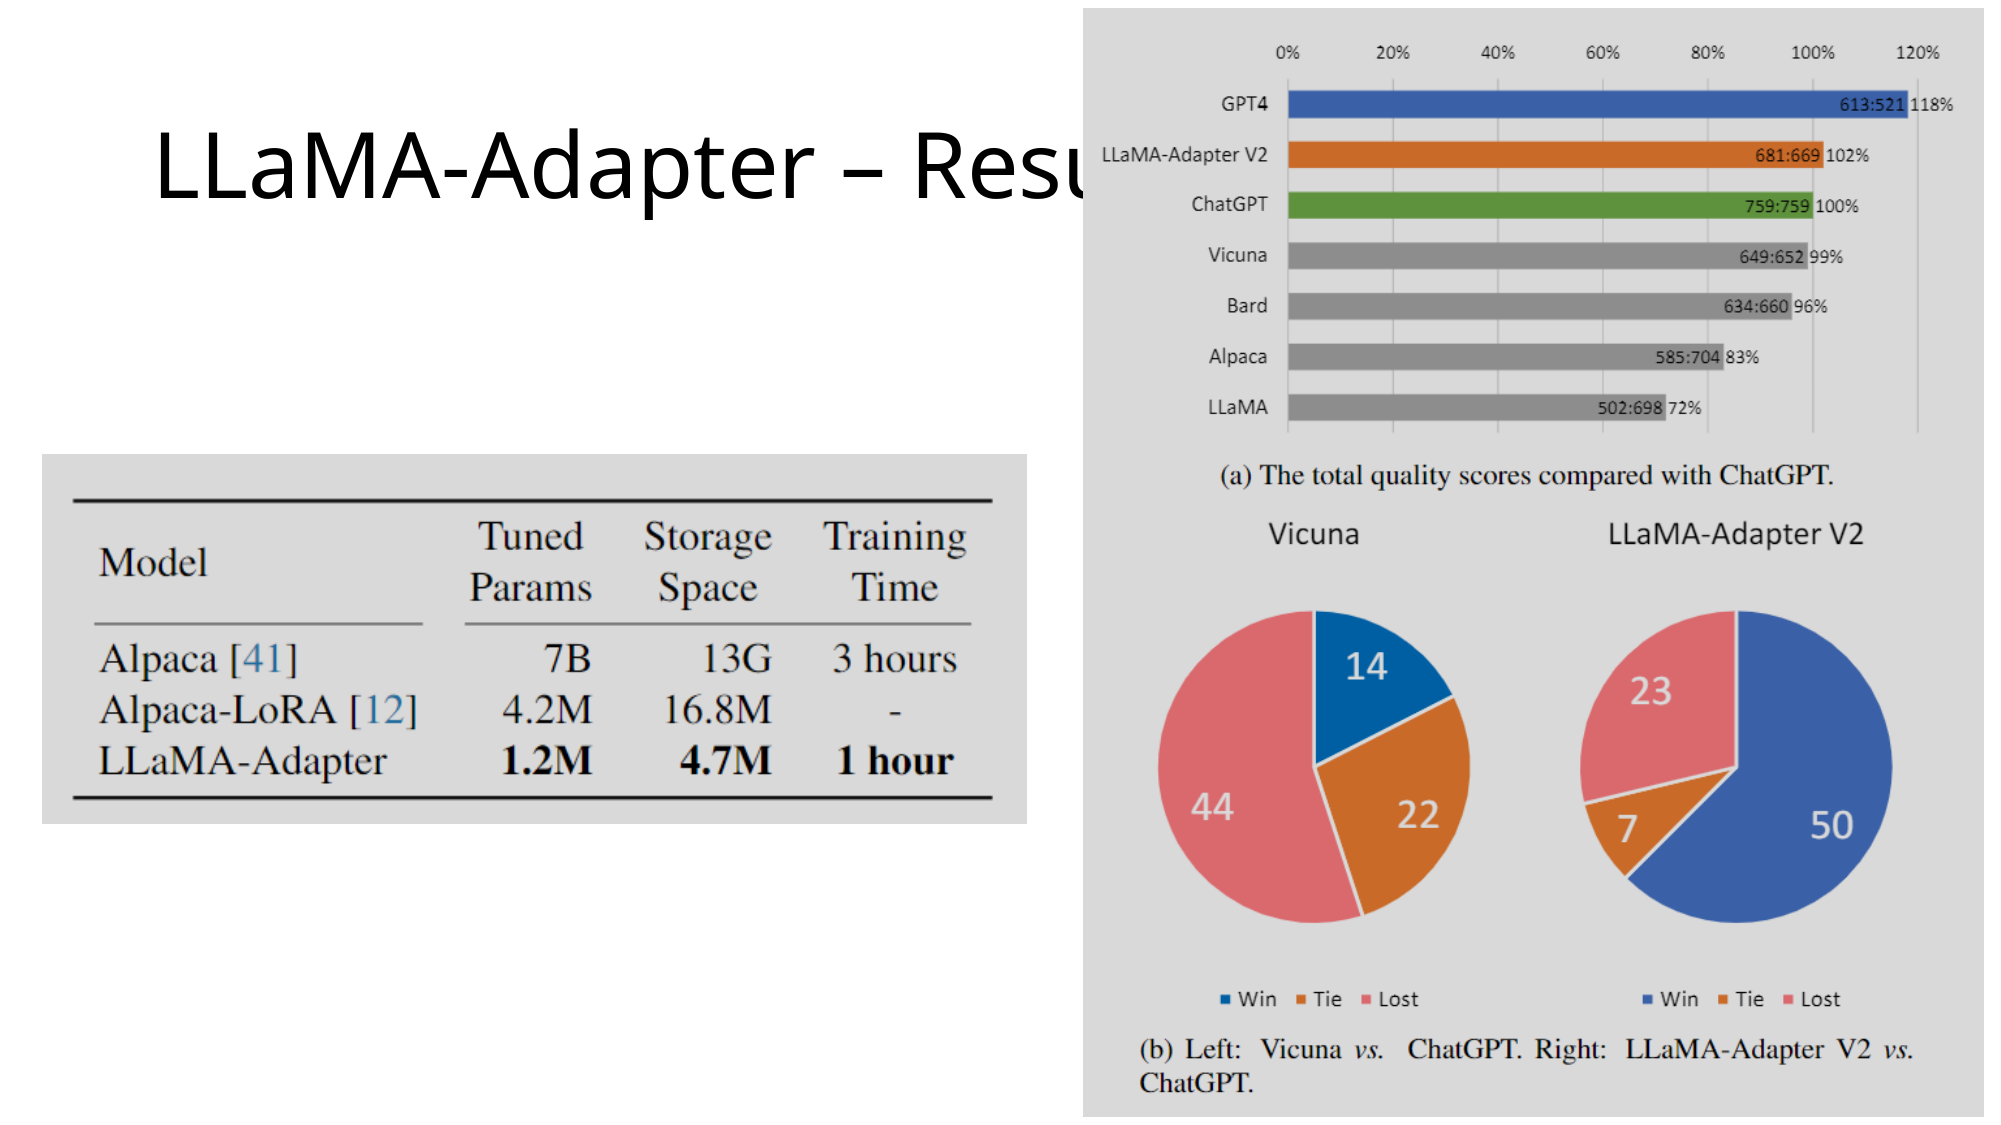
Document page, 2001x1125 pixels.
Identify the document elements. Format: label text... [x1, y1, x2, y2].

picture [1083, 8, 1984, 1117]
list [42, 454, 1027, 824]
title LLaMA-Adapter – Results [137, 59, 1083, 278]
